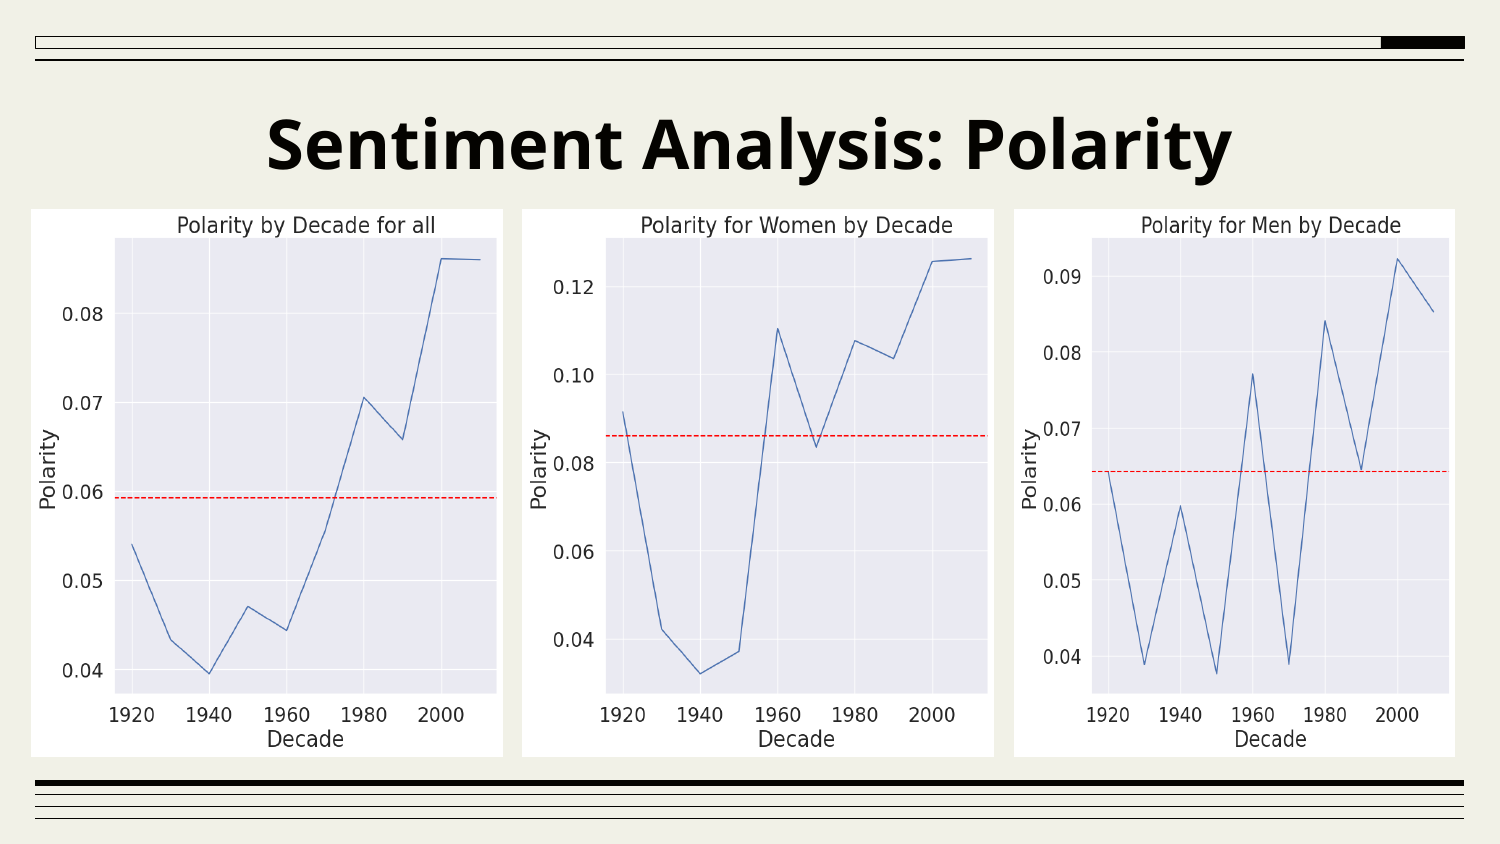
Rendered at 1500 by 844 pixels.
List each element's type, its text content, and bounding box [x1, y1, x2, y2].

picture [522, 209, 994, 757]
title Sentiment Analysis: Polarity [101, 85, 1399, 180]
picture [1014, 209, 1455, 757]
picture [31, 209, 503, 757]
